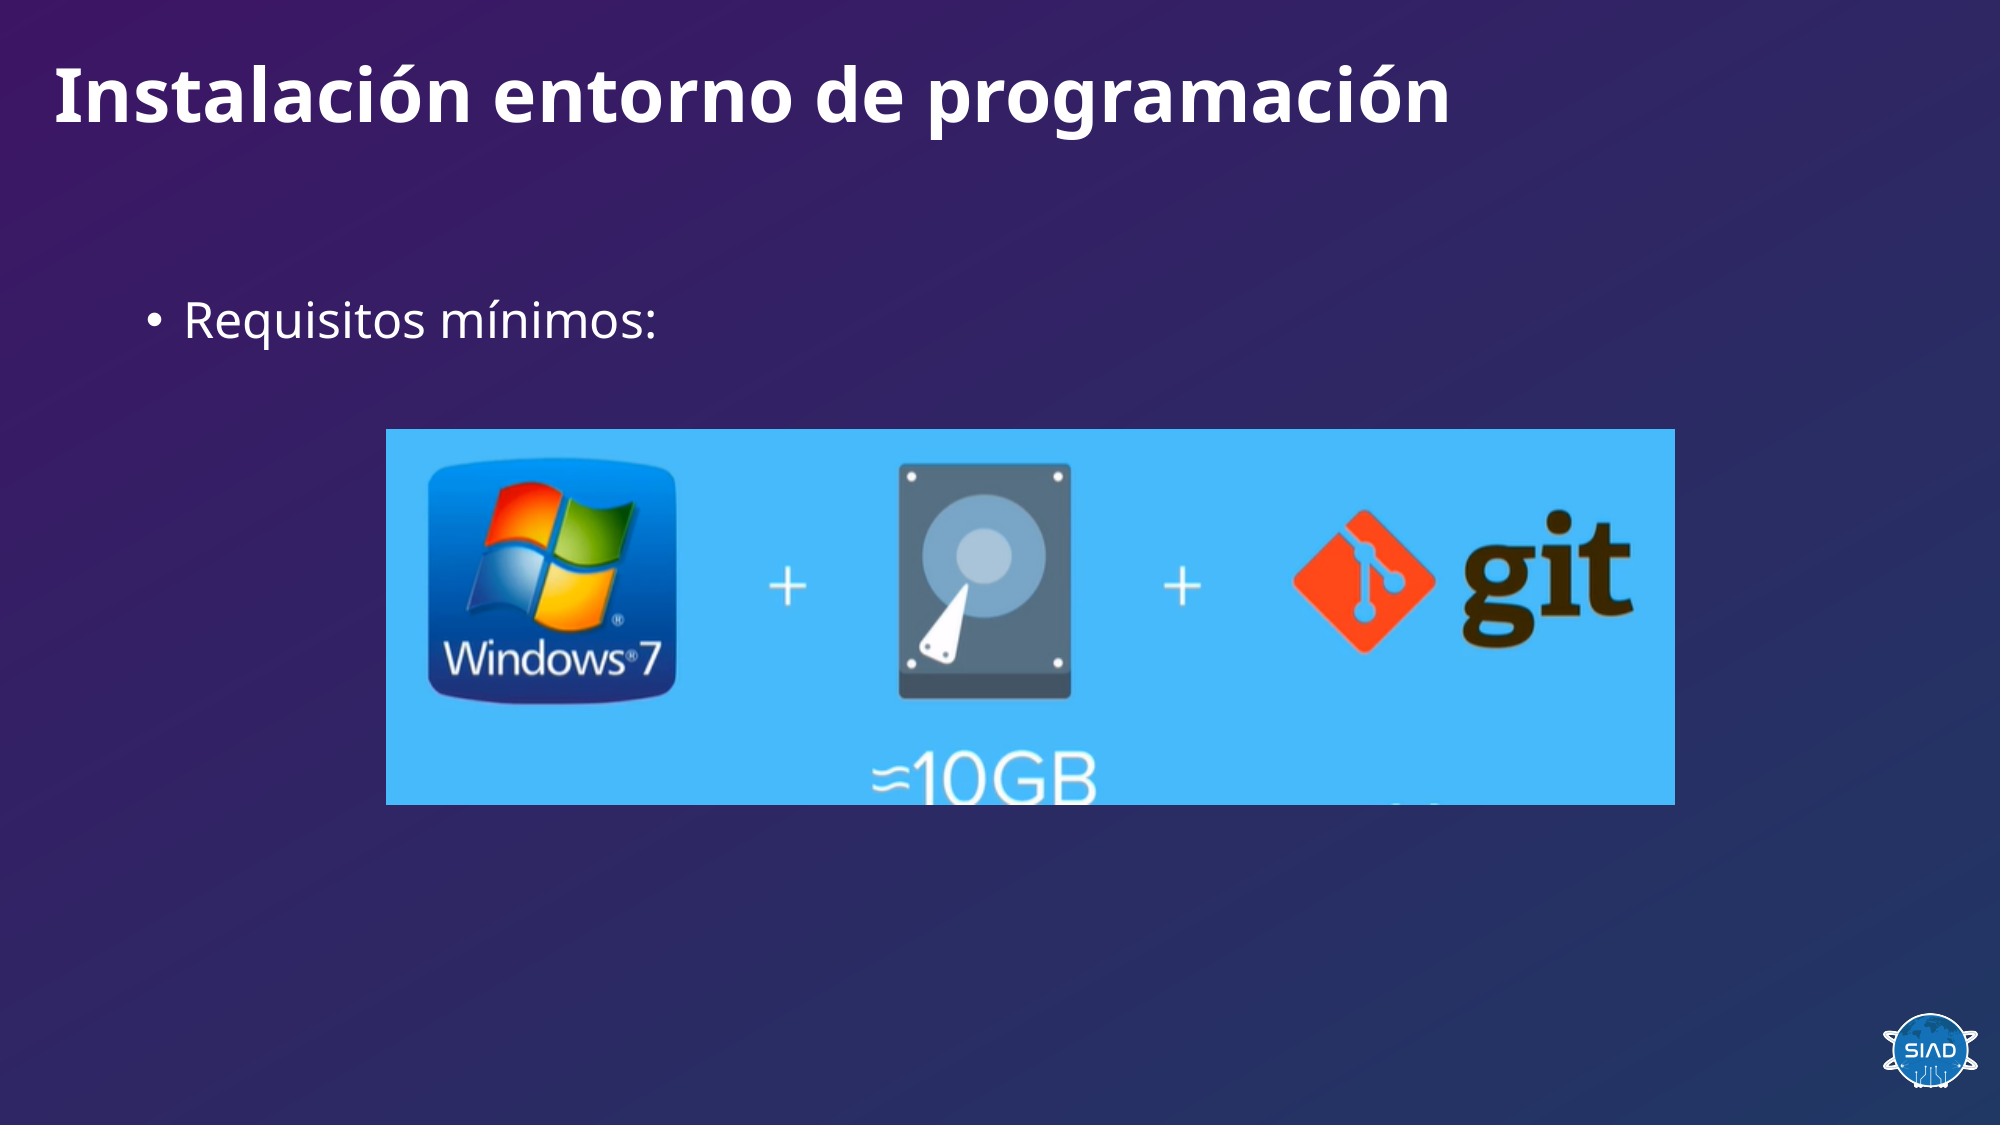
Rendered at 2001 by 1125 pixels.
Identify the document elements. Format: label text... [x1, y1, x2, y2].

picture [1883, 1013, 1978, 1088]
title Instalación entorno de programación [39, 40, 1765, 156]
list Requisitos mínimos: [130, 206, 1931, 972]
picture [386, 429, 1675, 805]
